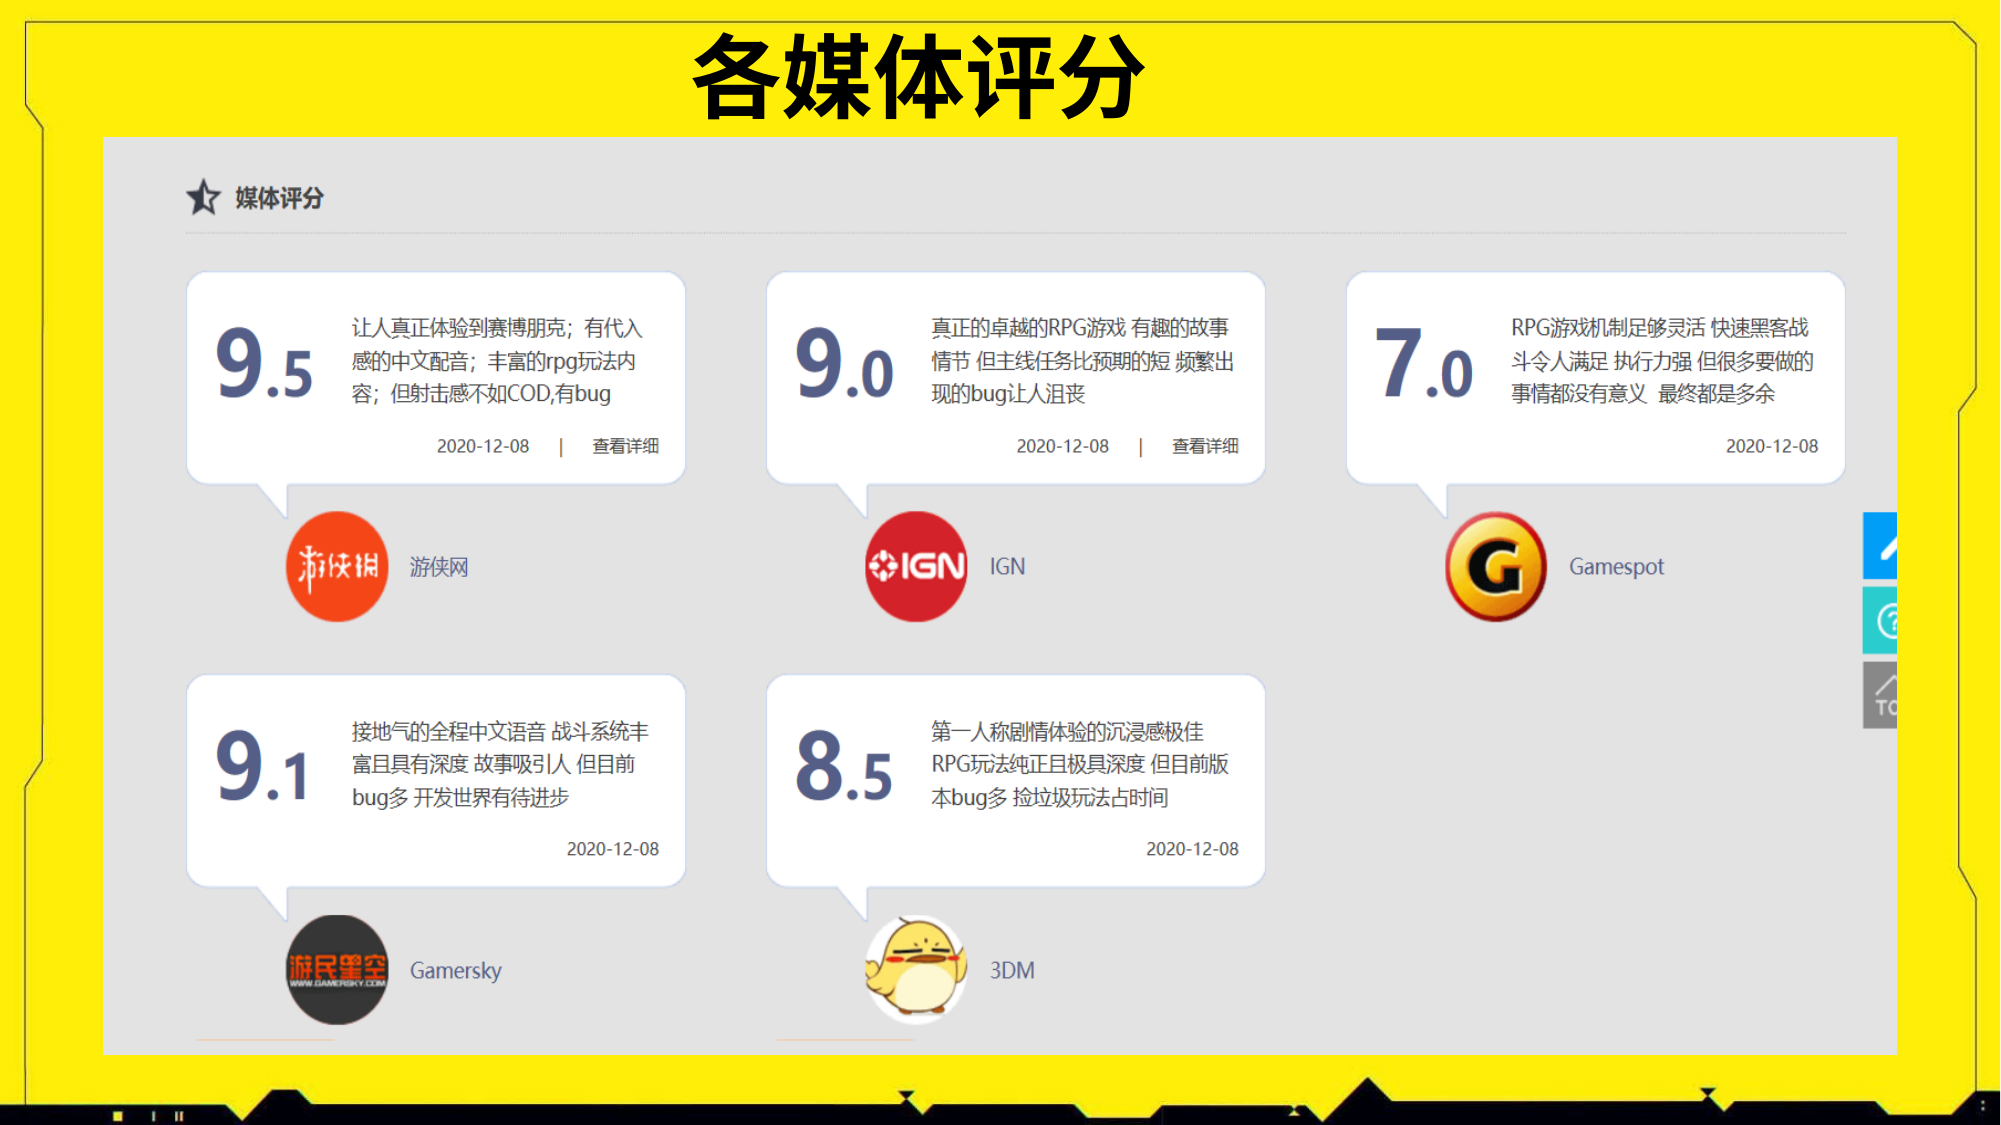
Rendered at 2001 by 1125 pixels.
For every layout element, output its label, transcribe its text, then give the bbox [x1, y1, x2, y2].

picture [0, 0, 2001, 1125]
text_box 各媒体评分 [675, 11, 1383, 137]
